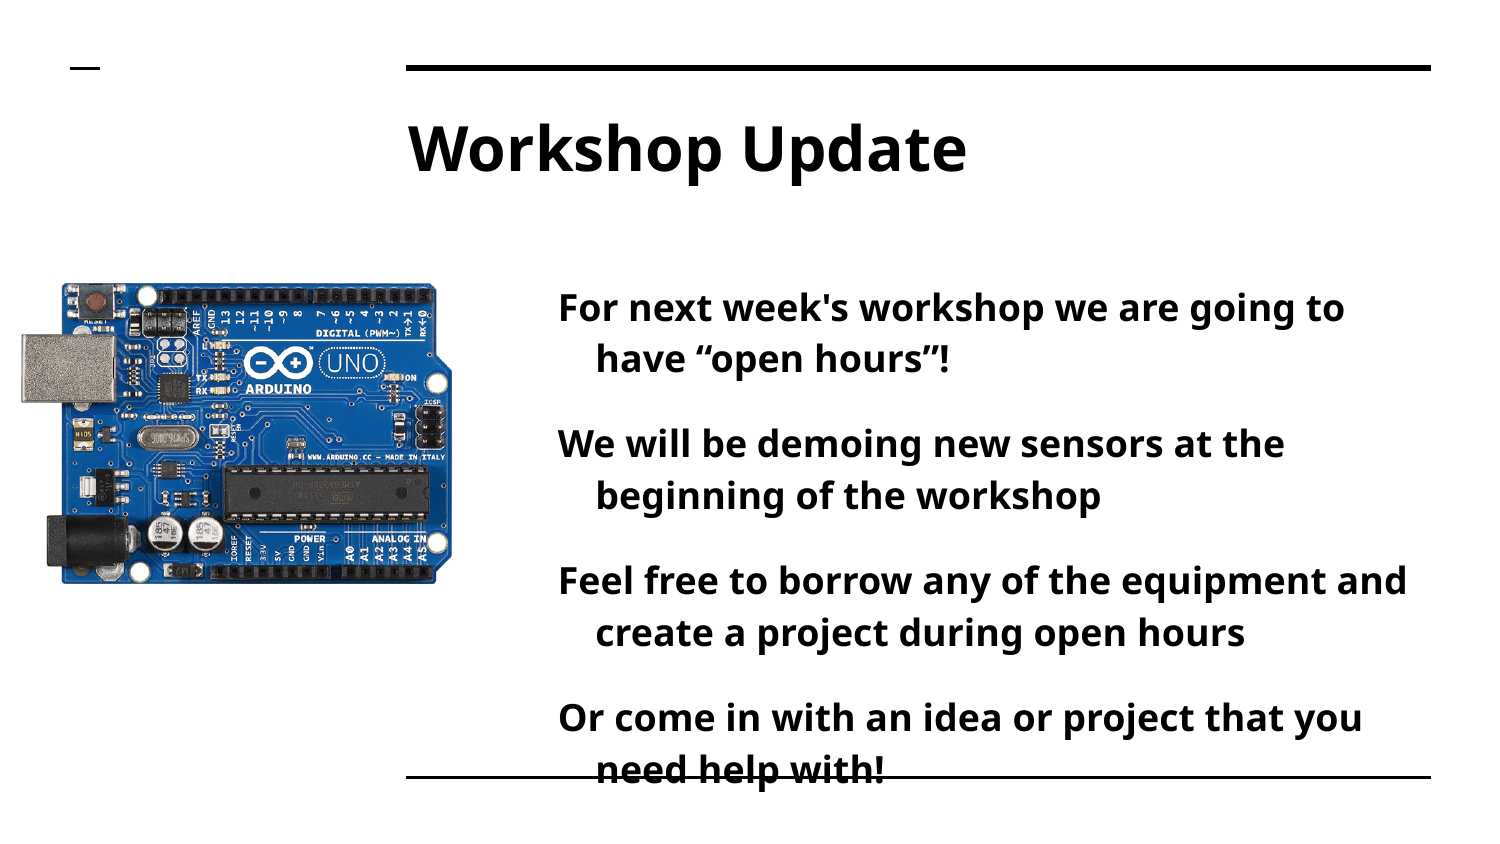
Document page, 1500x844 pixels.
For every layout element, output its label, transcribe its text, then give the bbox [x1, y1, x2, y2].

picture [21, 283, 452, 584]
list For next week's workshop we are going to have “open hours”! We will be demoing new sensors at the beginning of the workshop Feel free to borrow any of the equipment and create a project during open hours Or come in with an idea or project that you need help with! [505, 261, 1433, 755]
title Workshop Update [393, 94, 1431, 199]
